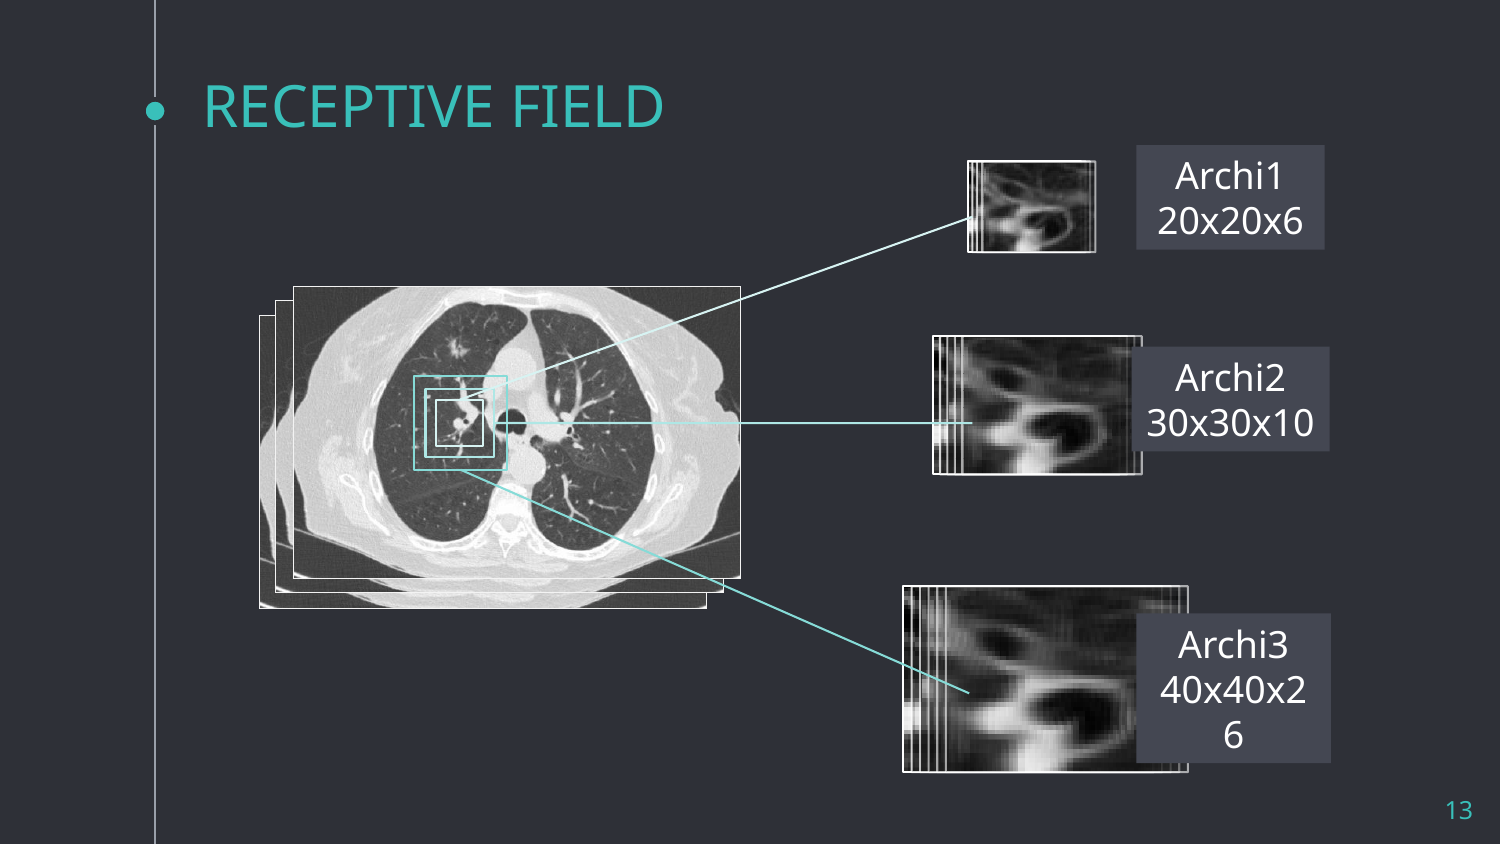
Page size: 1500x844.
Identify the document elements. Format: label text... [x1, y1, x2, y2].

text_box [459, 216, 973, 400]
text_box Archi1 20x20x6 [1136, 145, 1325, 250]
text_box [933, 336, 1141, 474]
title RECEPTIVE FIELD [187, 98, 1313, 155]
text_box Archi2 30x30x10 [1146, 346, 1330, 452]
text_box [460, 469, 970, 694]
slide_number 13 [1398, 779, 1489, 832]
text_box Archi3 40x40x26 [1193, 613, 1331, 764]
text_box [903, 586, 1188, 772]
picture [259, 285, 741, 609]
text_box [968, 162, 1095, 252]
